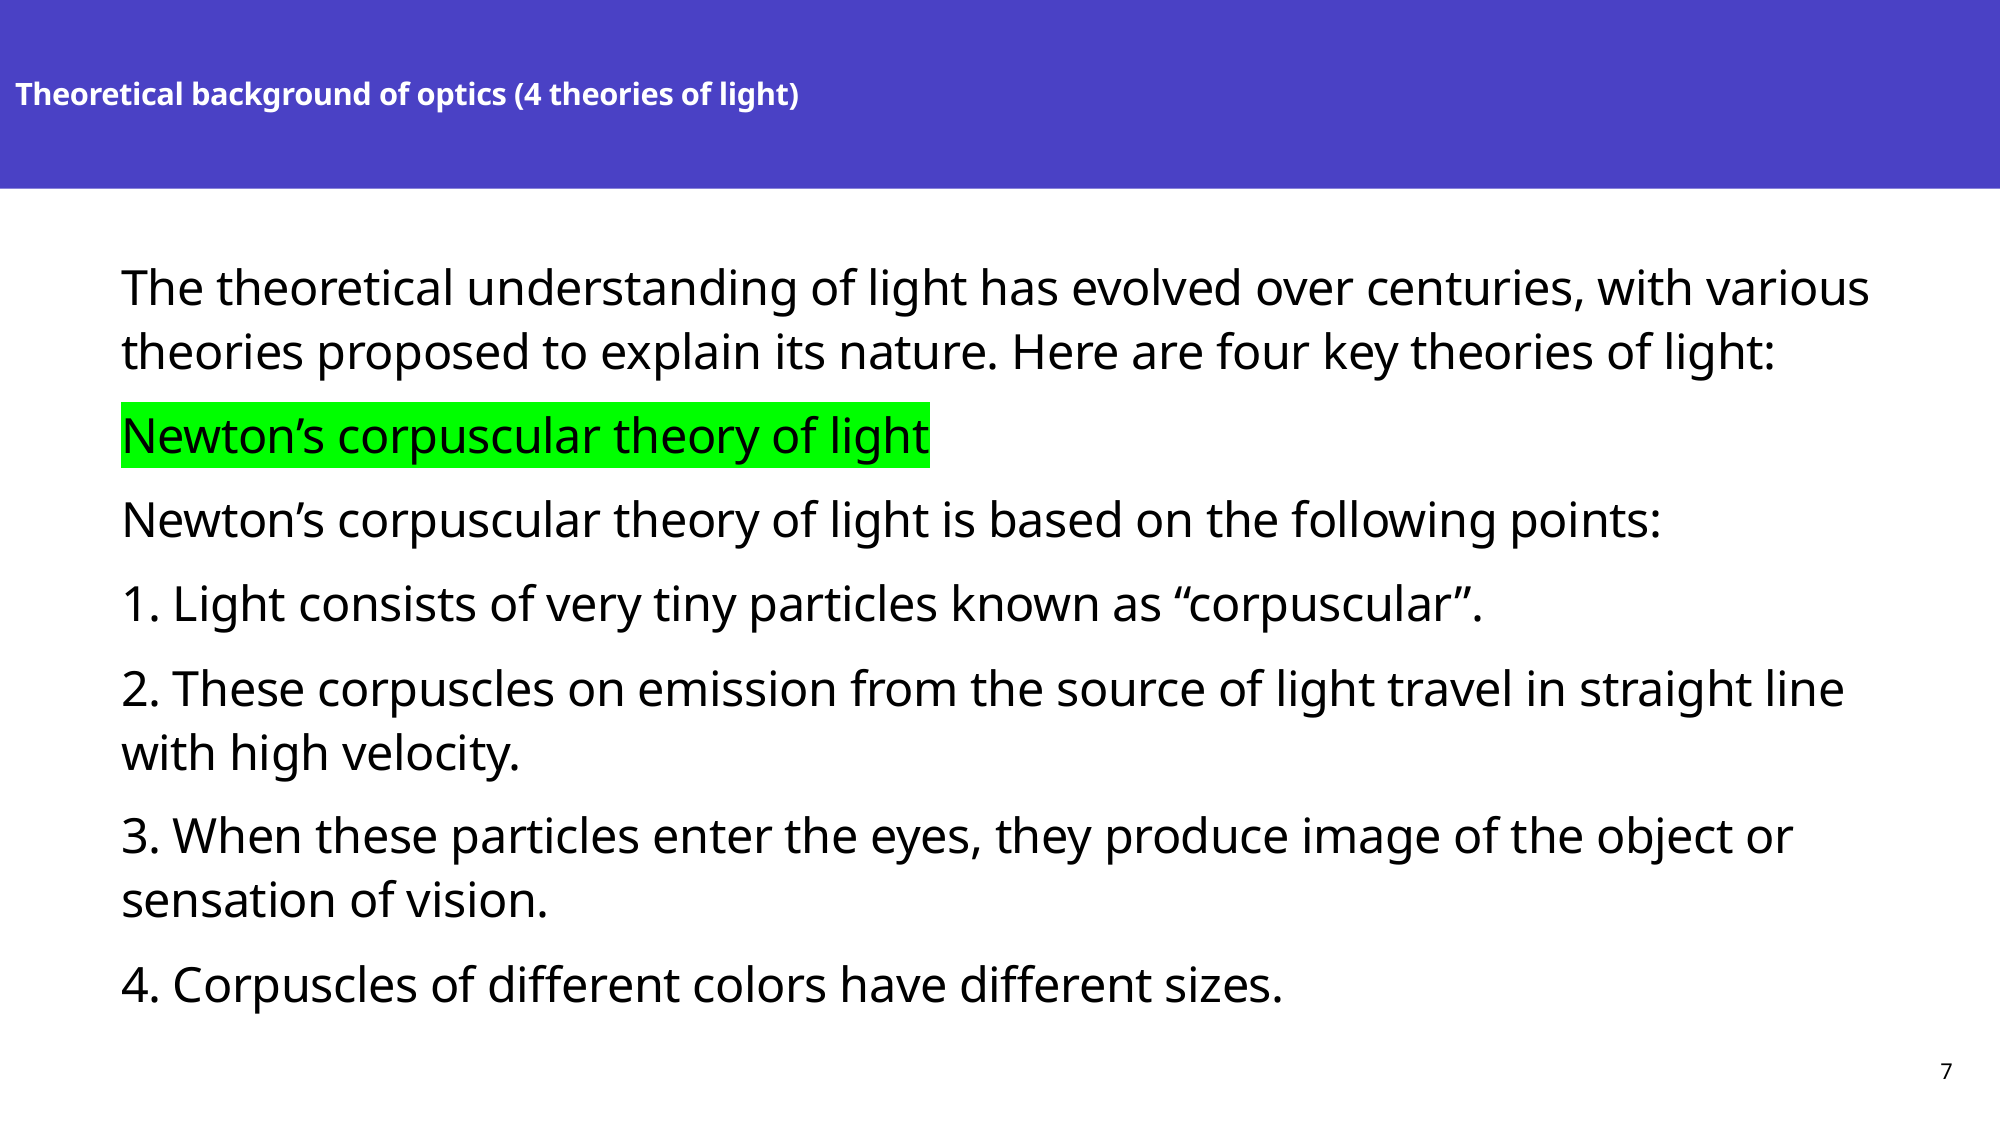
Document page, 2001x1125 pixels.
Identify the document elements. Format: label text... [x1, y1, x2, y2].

list The theoretical understanding of light has evolved over centuries, with various theories proposed to explain its nature. Here are four key theories of light: Newton’s corpuscular theory of light Newton’s corpuscular theory of light is based on the following points: 1. Light consists of very tiny particles known as “corpuscular”. 2. These corpuscles on emission from the source of light travel in straight line with high velocity. 3. When these particles enter the eyes, they produce image of the object or sensation of vision. 4. Corpuscles of different colors have different sizes. [106, 243, 1916, 1031]
title Theoretical background of optics (4 theories of light) [0, 22, 1987, 157]
slide_number 7 [1864, 1042, 1968, 1103]
